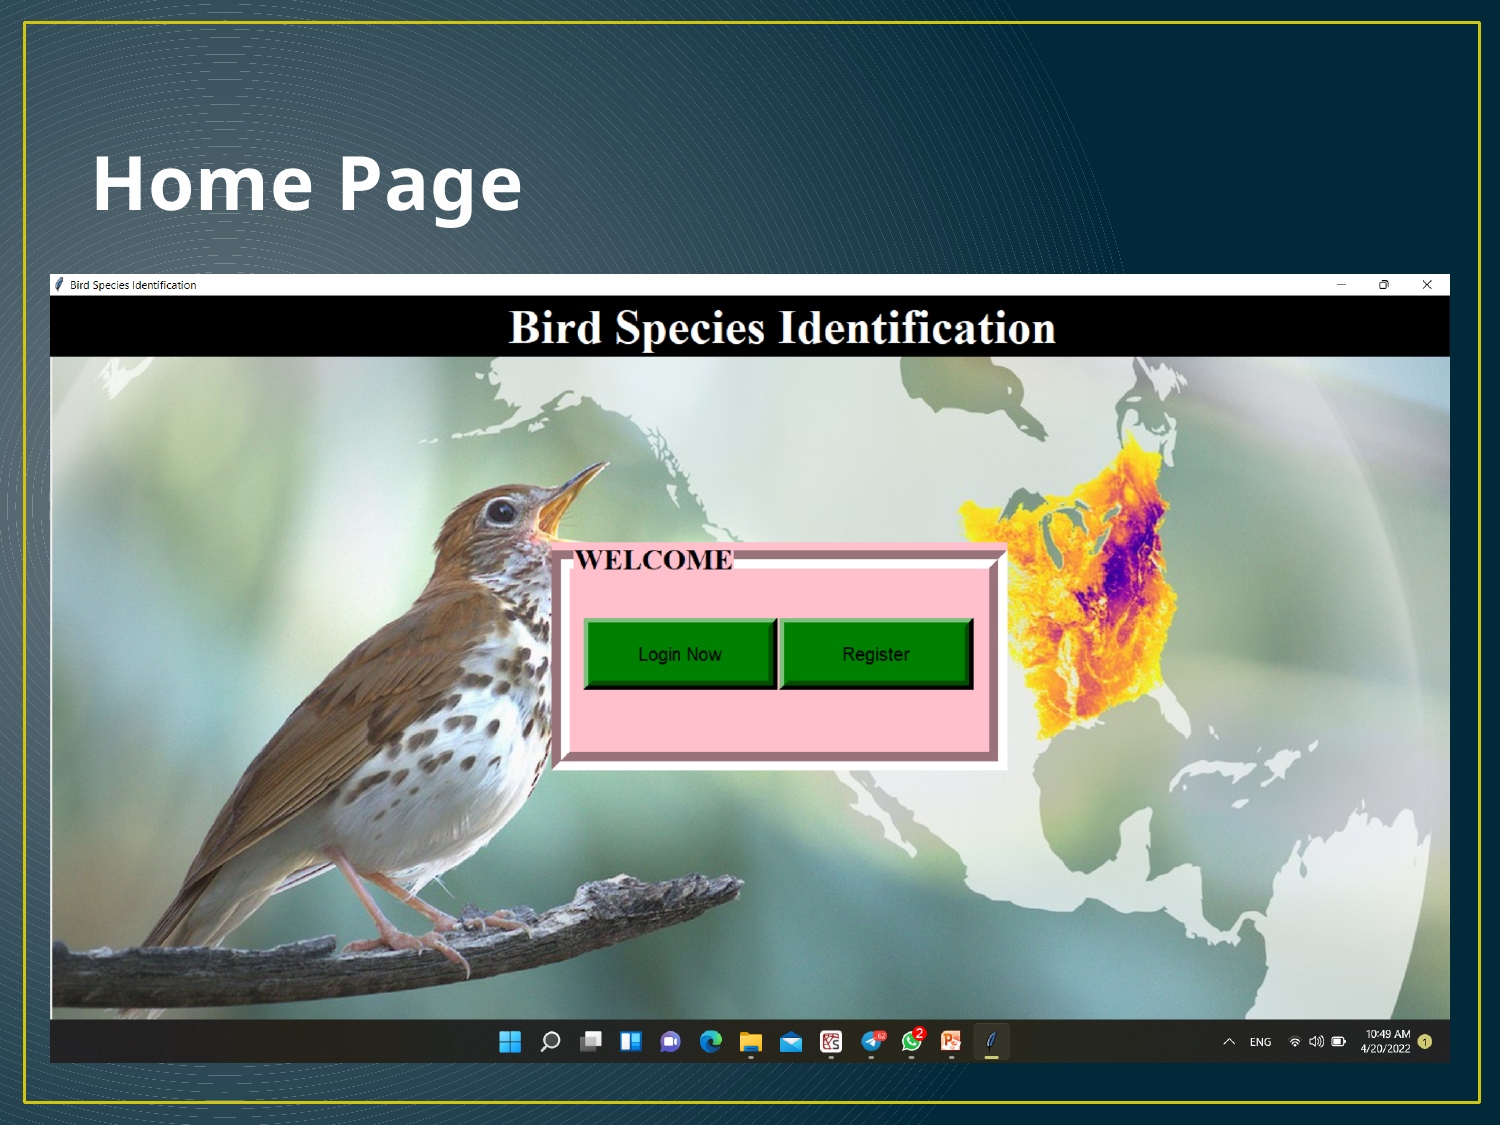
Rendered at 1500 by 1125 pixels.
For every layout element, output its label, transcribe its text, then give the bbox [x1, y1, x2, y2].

title Home Page [75, 45, 1425, 233]
picture [917, 1068, 932, 1076]
picture [49, 268, 1449, 1063]
